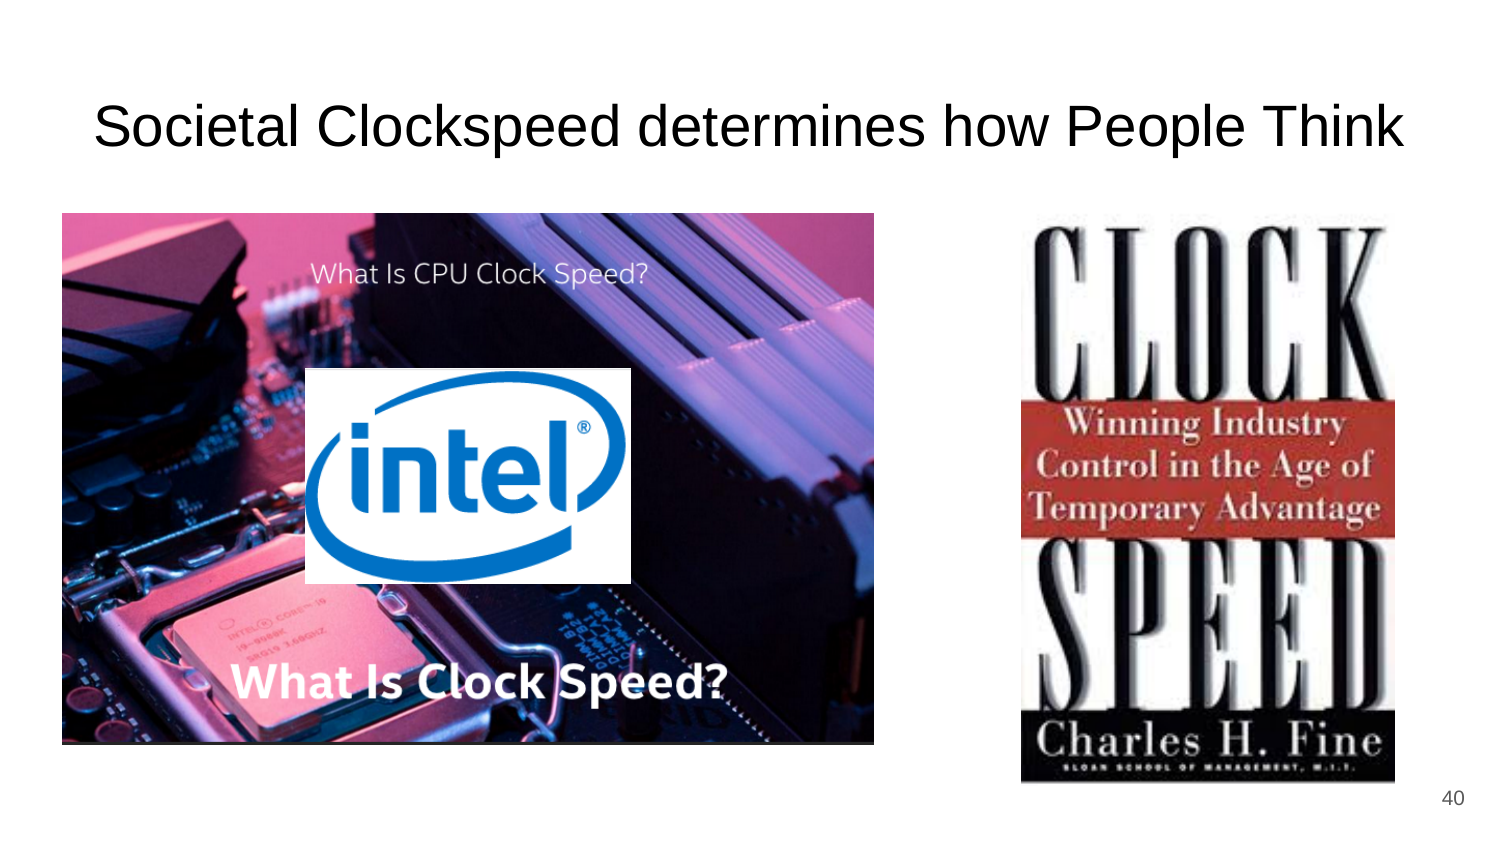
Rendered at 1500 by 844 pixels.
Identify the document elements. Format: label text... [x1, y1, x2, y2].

picture [1021, 198, 1395, 786]
title Societal Clockspeed determines how People Think [51, 72, 1449, 167]
slide_number 40 [1389, 764, 1480, 830]
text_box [62, 212, 874, 745]
